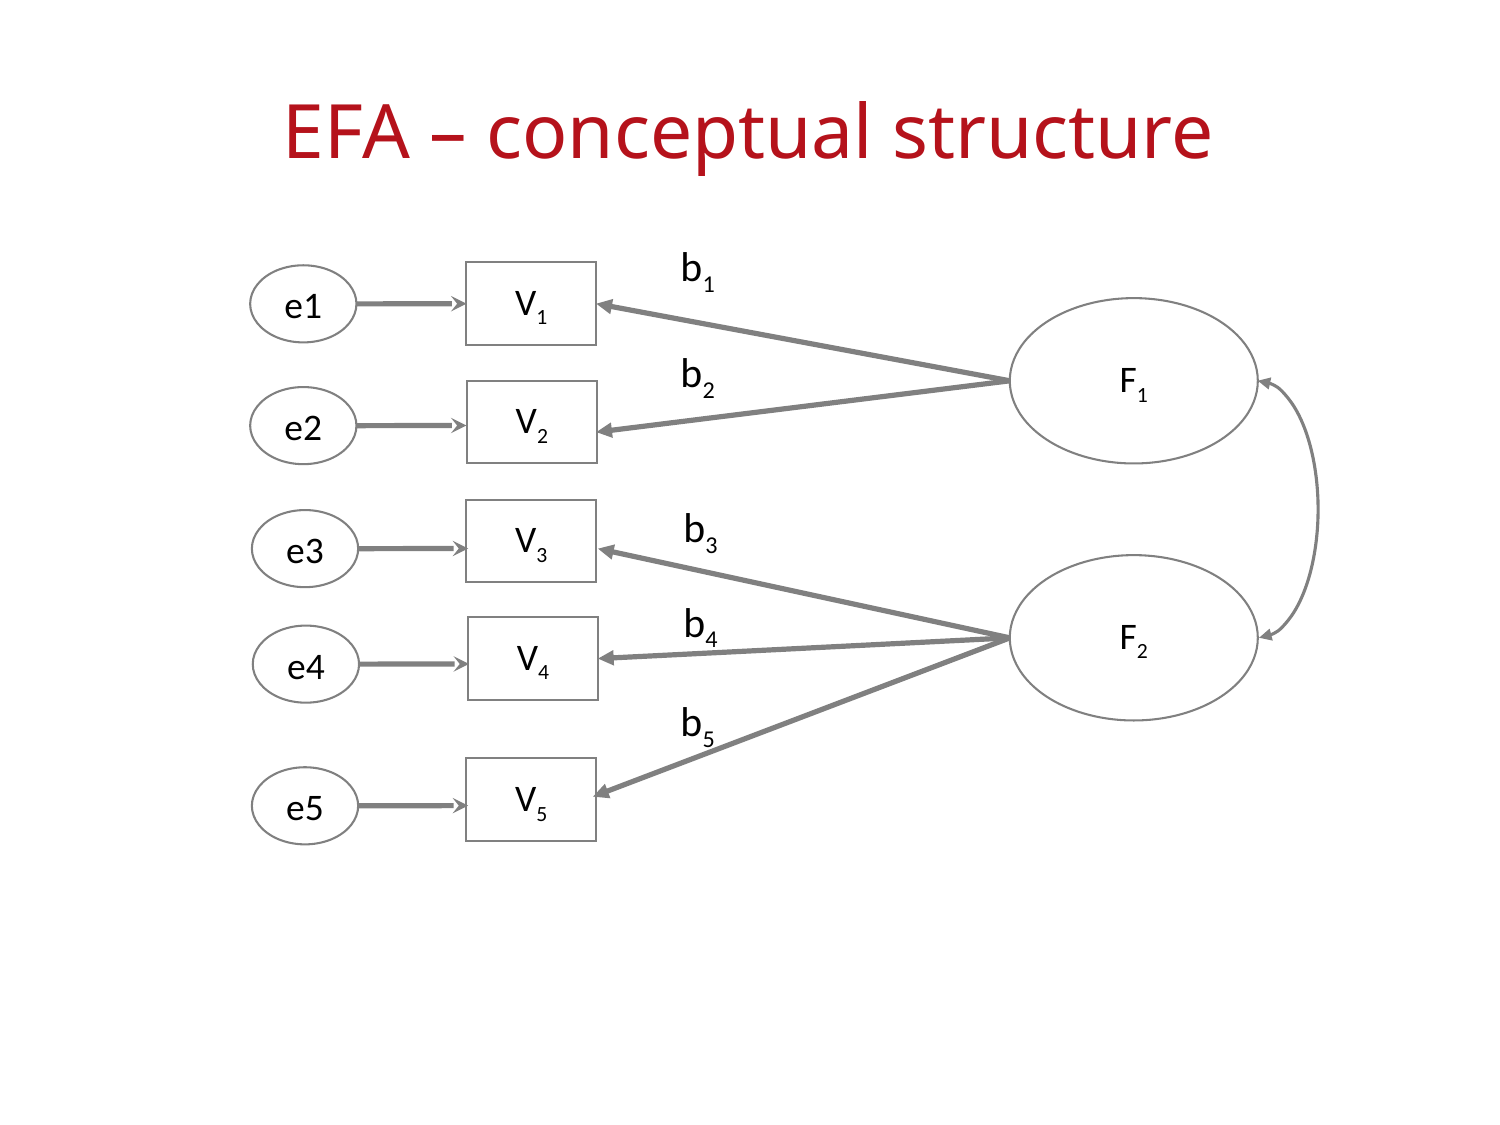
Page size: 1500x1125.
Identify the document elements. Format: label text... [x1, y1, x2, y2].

title EFA – conceptual structure [267, 42, 1379, 232]
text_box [250, 232, 1319, 845]
